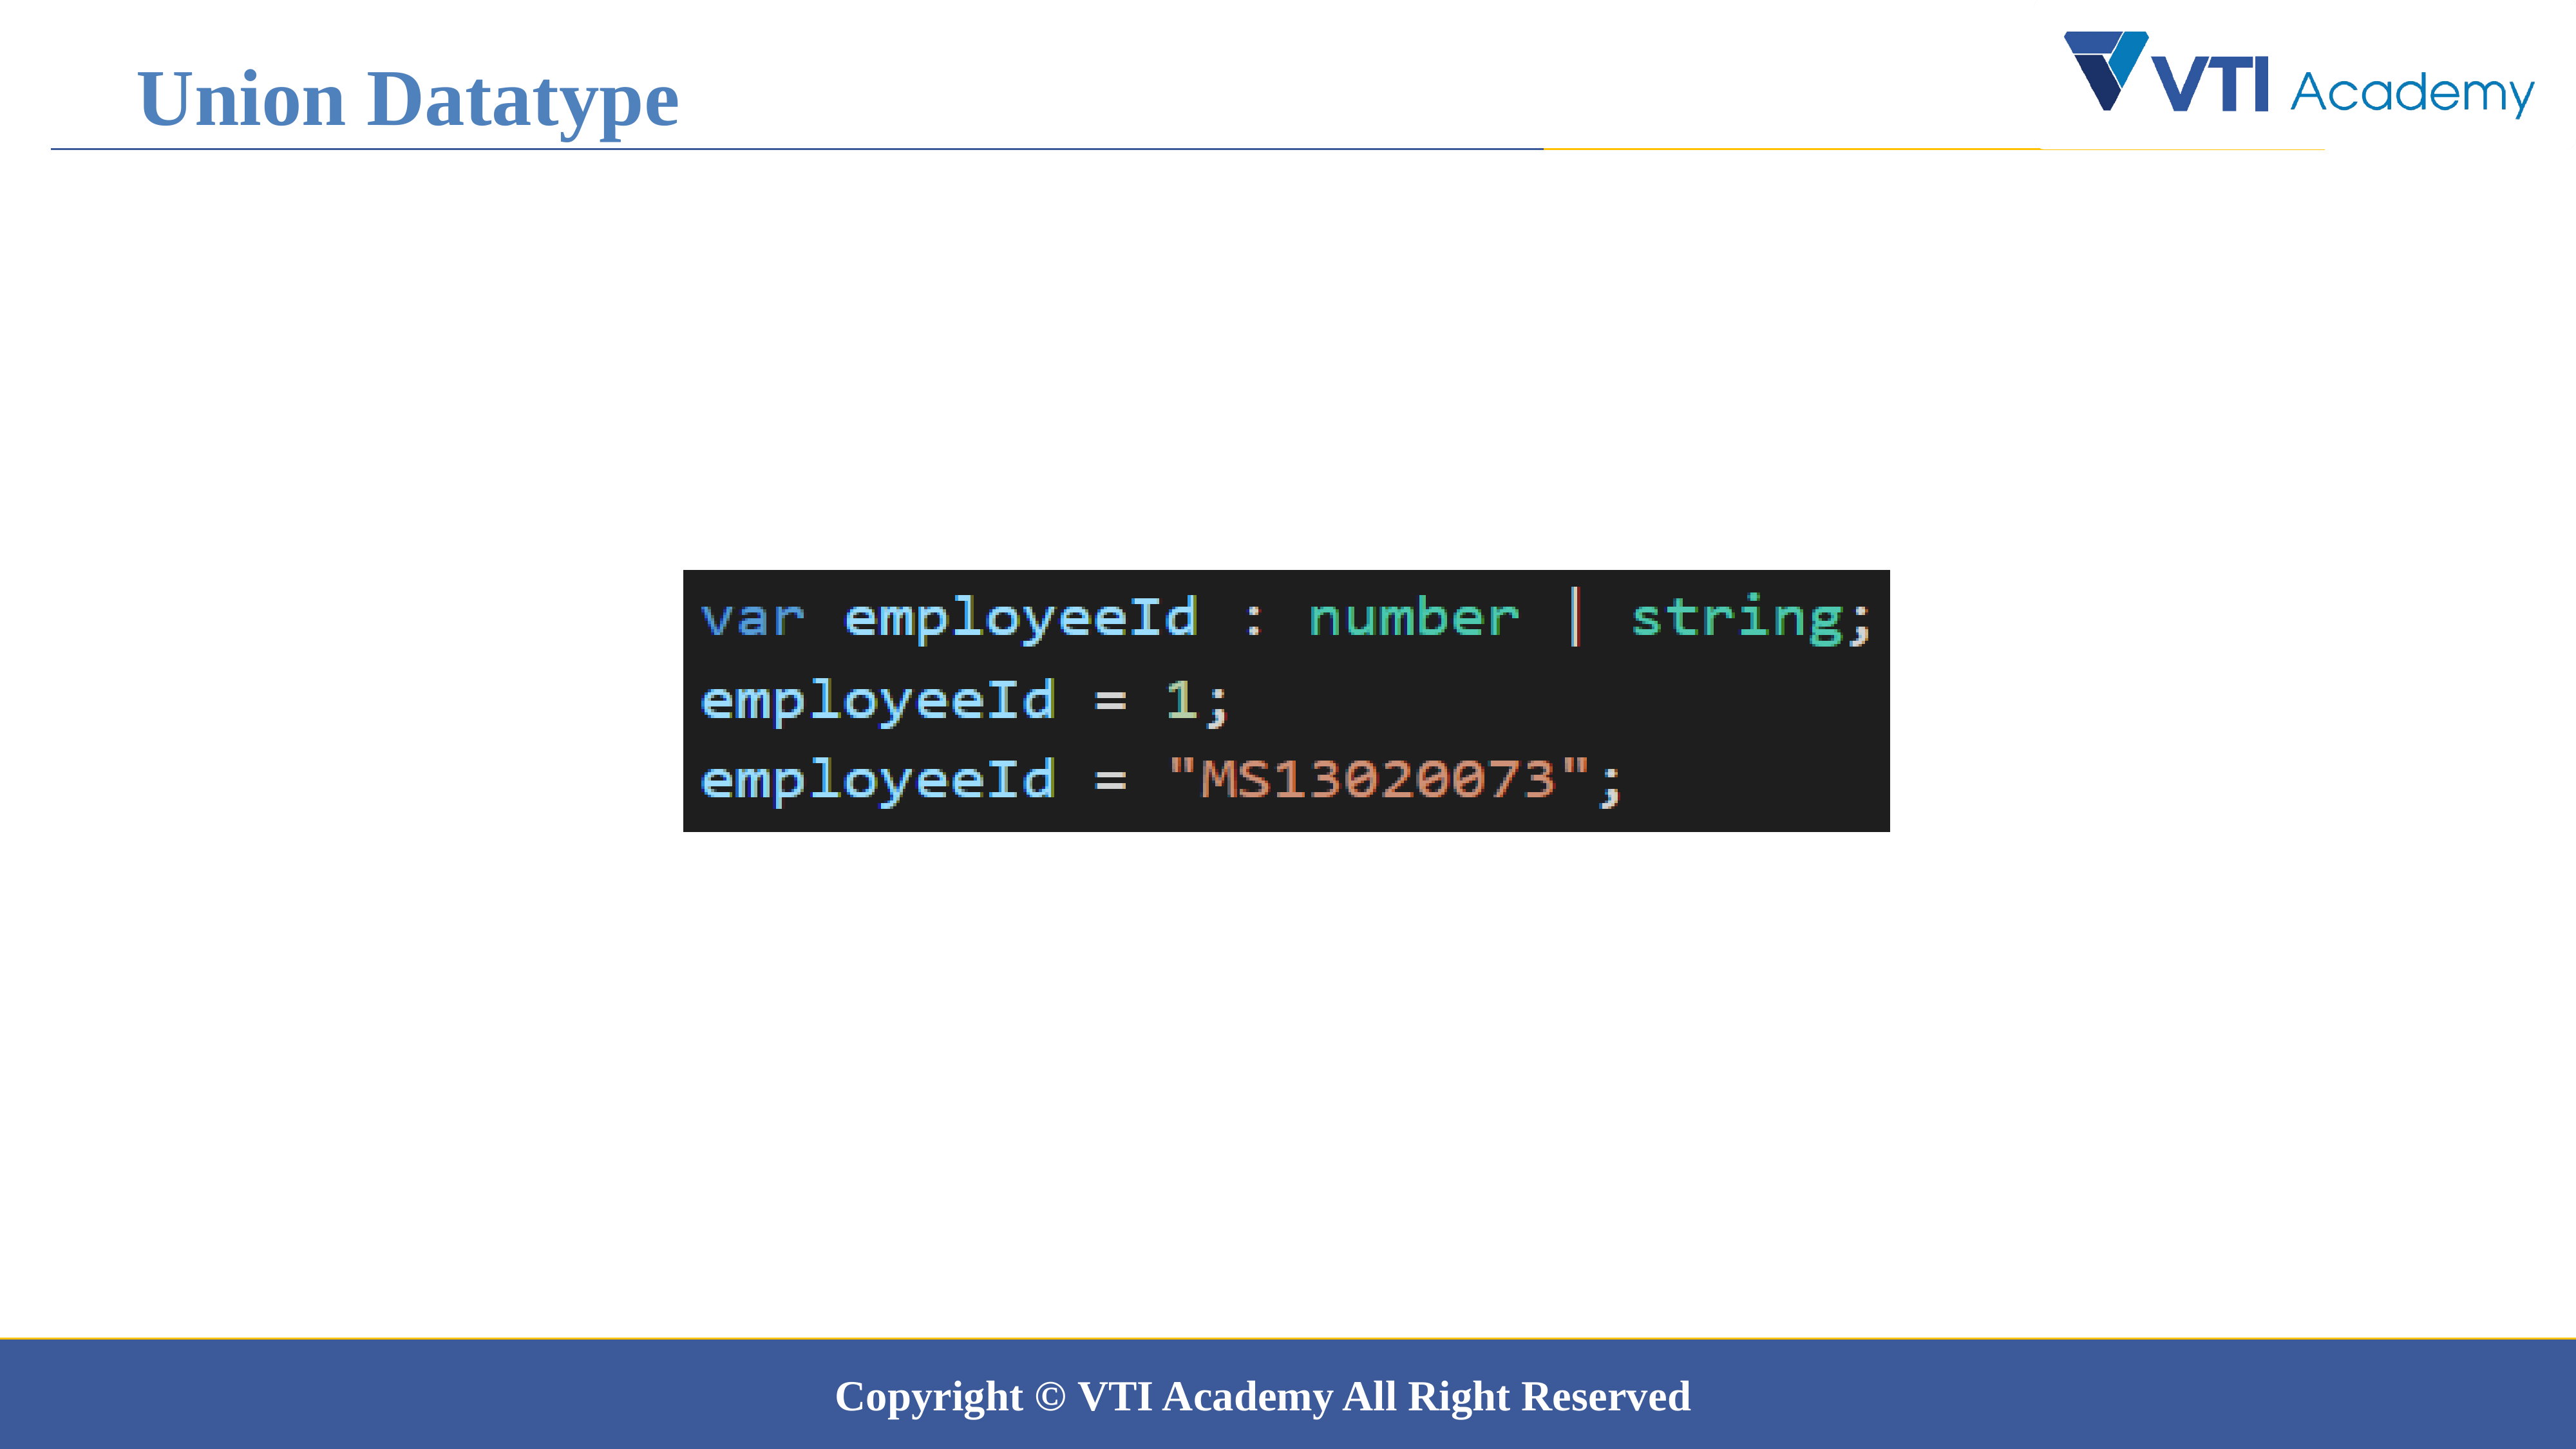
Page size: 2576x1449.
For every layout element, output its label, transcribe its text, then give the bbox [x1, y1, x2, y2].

picture [2034, 0, 2576, 149]
picture [683, 570, 1890, 832]
text_box Union Datatype [126, 60, 996, 126]
